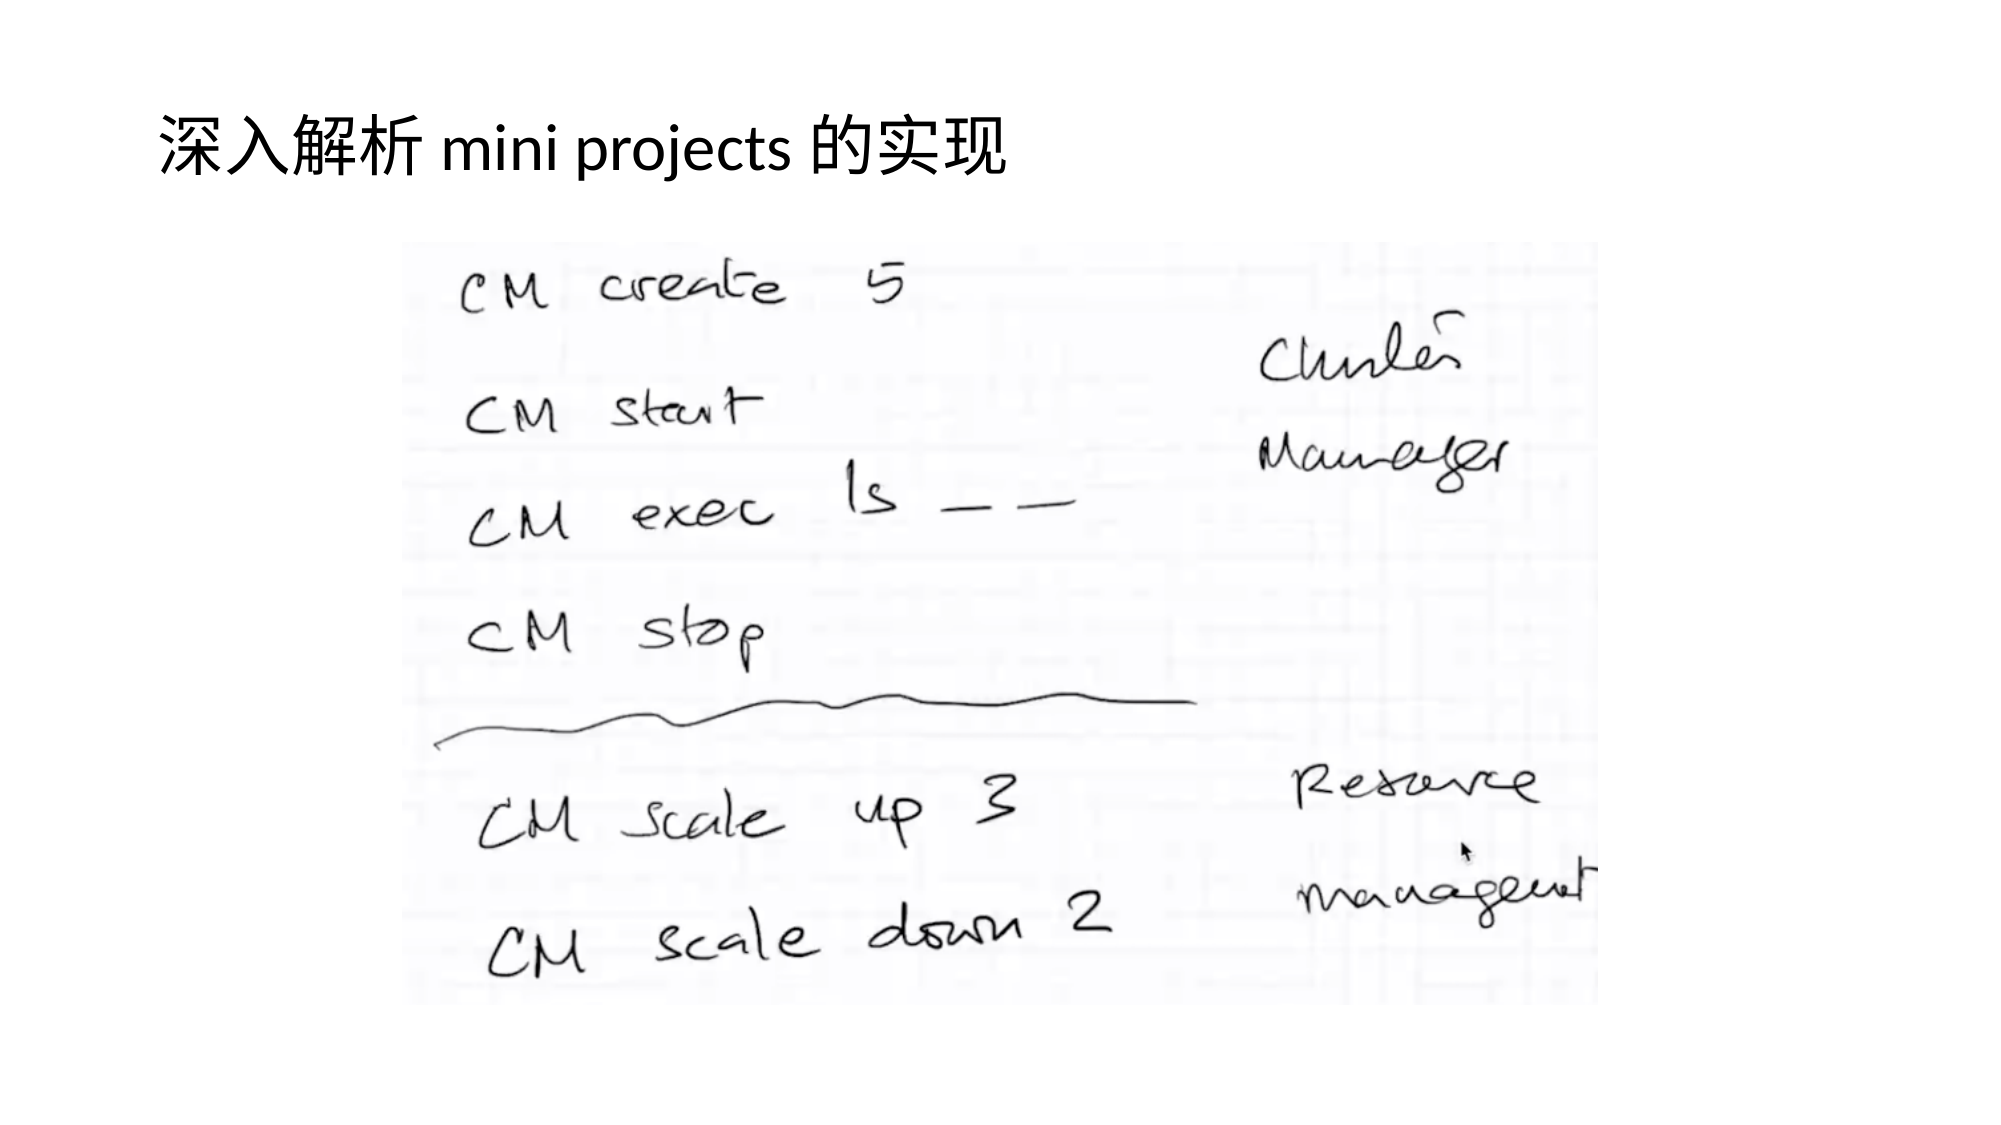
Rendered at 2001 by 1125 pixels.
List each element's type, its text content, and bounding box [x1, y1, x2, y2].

text_box 深入解析mini projects的实现 [143, 96, 1144, 192]
picture [402, 242, 1598, 1005]
